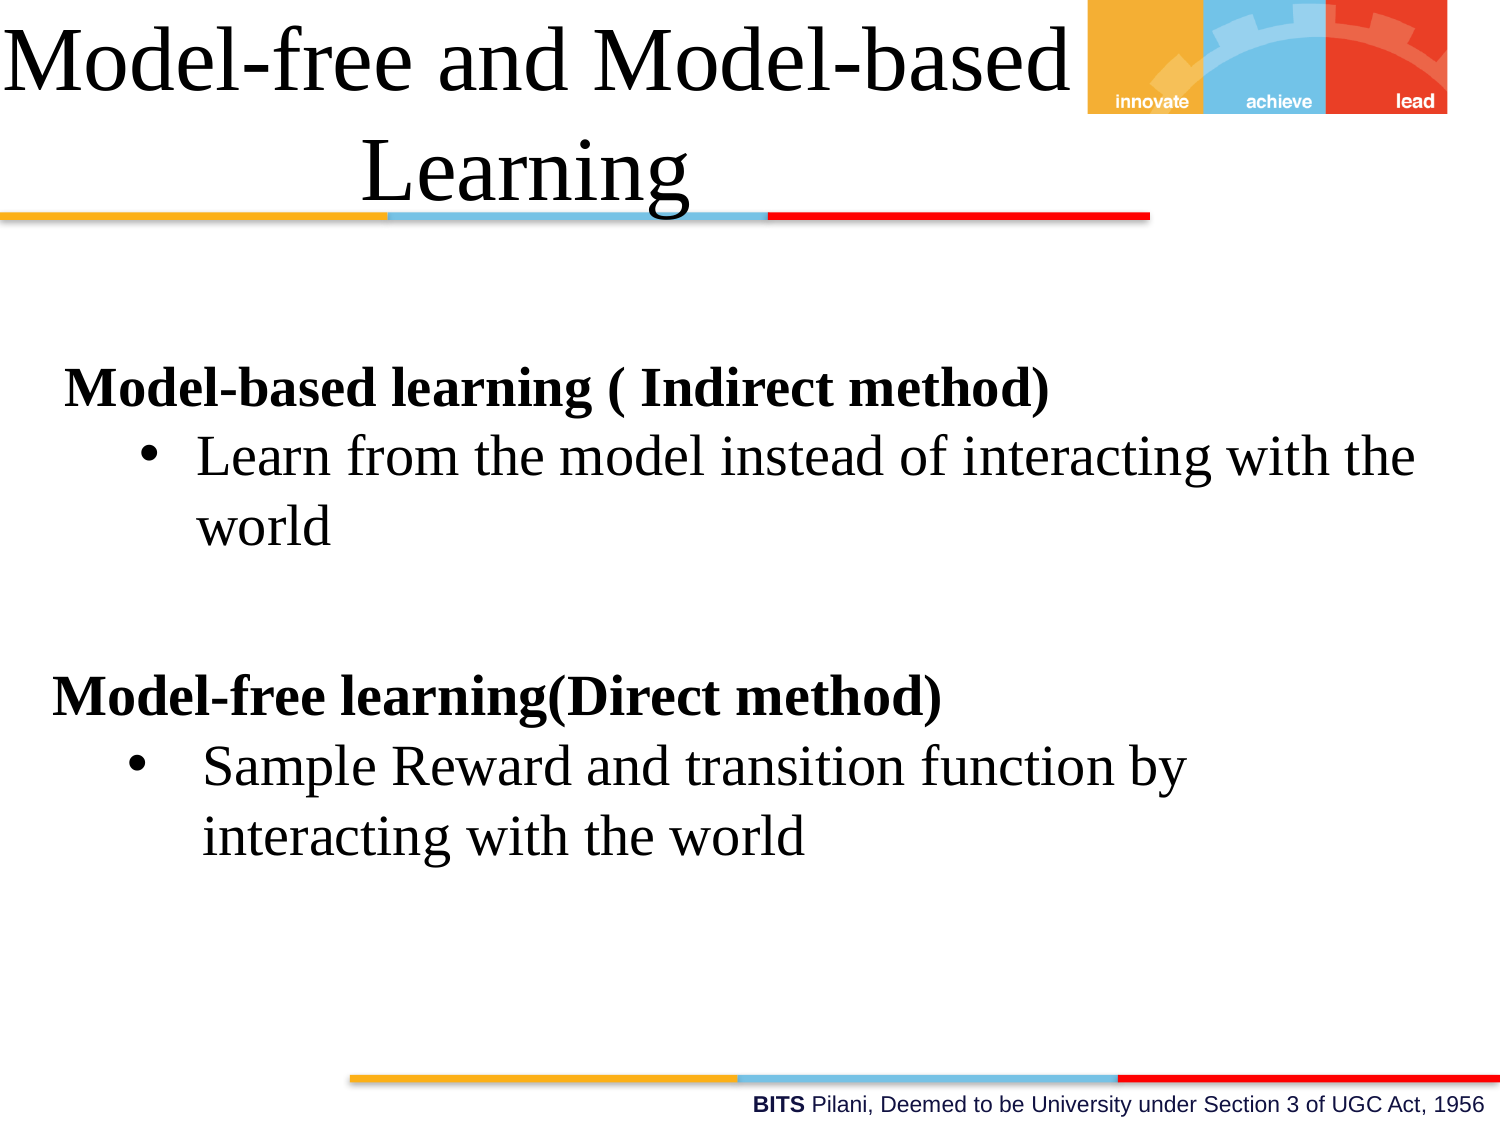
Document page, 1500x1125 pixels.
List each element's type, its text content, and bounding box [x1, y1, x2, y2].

picture [1087, 0, 1448, 114]
title Model-free and Model-based Learning [0, 62, 1251, 156]
text_box Model-based learning ( Indirect method) Learn from the model instead of interacting with the world [50, 341, 1500, 565]
text_box Model-free learning(Direct method) Sample Reward and transition function by interacting with the world [37, 649, 1447, 945]
